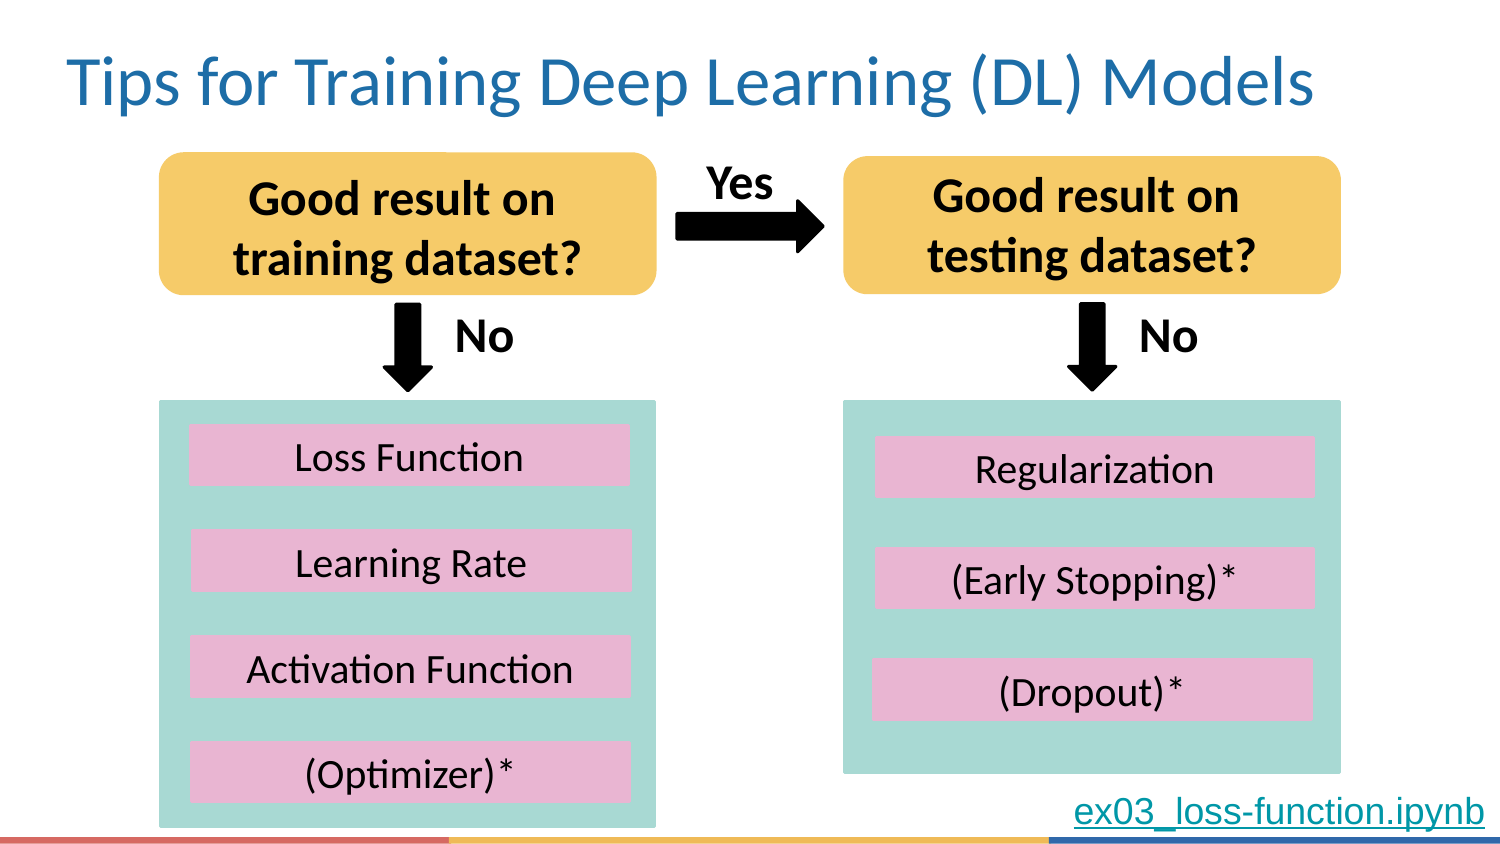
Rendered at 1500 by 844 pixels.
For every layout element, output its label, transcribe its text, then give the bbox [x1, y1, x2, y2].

text_box ex03_loss-function.ipynb [1039, 772, 1500, 842]
text_box [1068, 303, 1116, 391]
text_box Yes [686, 153, 794, 205]
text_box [160, 401, 656, 827]
text_box No [431, 306, 538, 358]
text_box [844, 154, 1340, 293]
text_box (Dropout)* [873, 660, 1311, 719]
title Tips for Training Deep Learning (DL) Models [51, 29, 1449, 125]
text_box Regularization [876, 437, 1314, 497]
text_box [844, 401, 1340, 773]
text_box [676, 200, 824, 252]
text_box Good result on training dataset? [160, 155, 655, 294]
text_box [384, 304, 432, 391]
text_box No [1115, 306, 1223, 358]
text_box (Early Stopping)* [876, 548, 1314, 608]
